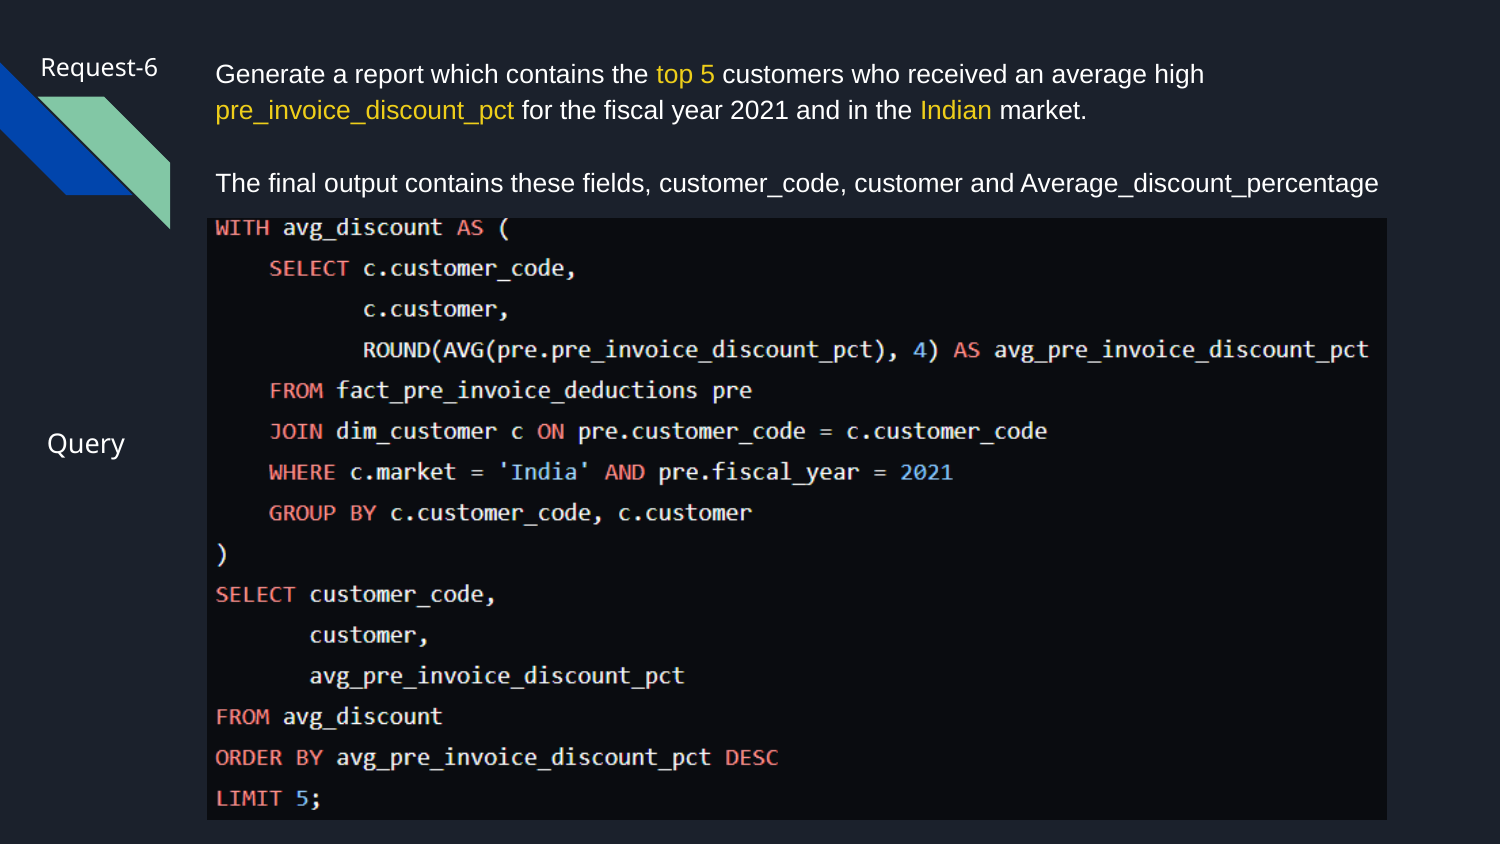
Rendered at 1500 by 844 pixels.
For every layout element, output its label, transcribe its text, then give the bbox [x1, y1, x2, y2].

list Generate a report which contains the top 5 customers who received an average high pre_invoice_discount_pct for the fiscal year 2021 and in the Indian market. The final output contains these fields, customer_code, customer and Average_discount_percentage [200, 37, 1411, 226]
subtitle Request-6 [25, 40, 200, 93]
text_box Query [31, 411, 141, 464]
picture [206, 217, 1388, 820]
